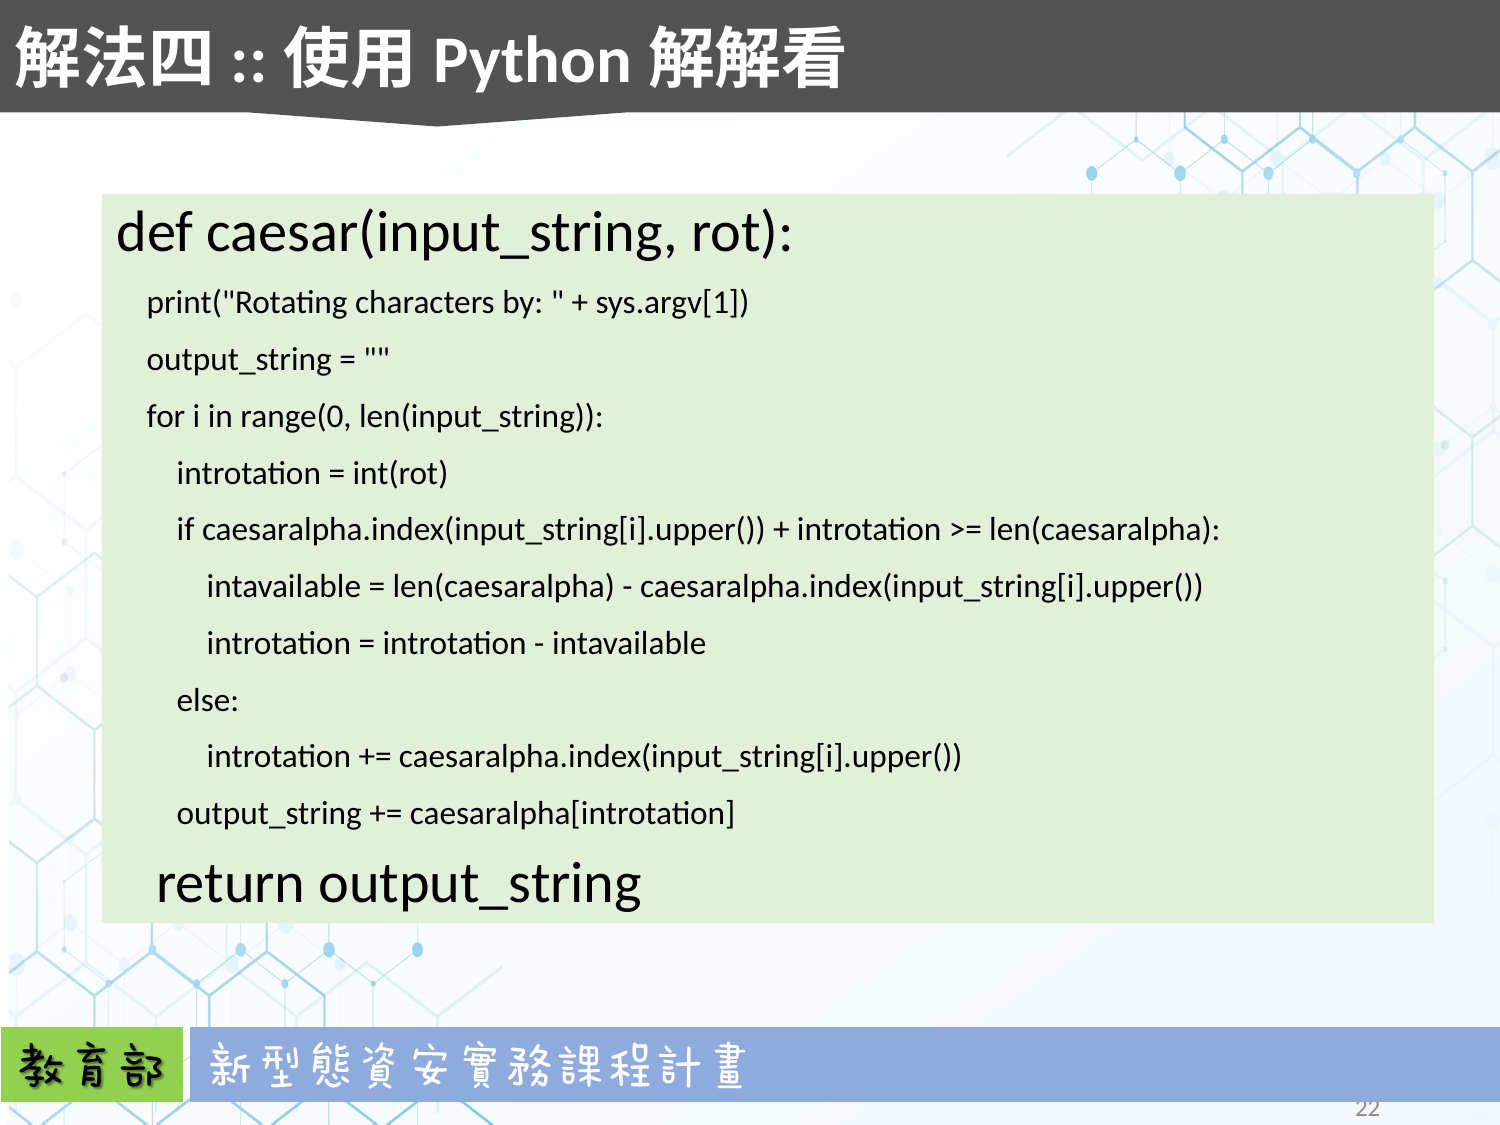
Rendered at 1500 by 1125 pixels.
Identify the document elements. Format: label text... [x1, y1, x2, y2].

picture [0, 114, 1500, 1125]
text_box 解法四::使用Python解解看 [0, 0, 1500, 128]
list def caesar(input_string, rot): print("Rotating characters by: " + sys.argv[1]) output_string = "" for i in range(0, len(input_string)): introtation = int(rot) if caesaralpha.index(input_string[i].upper()) + introtation >= len(caesaralpha): intavailable = len(caesaralpha) - caesaralpha.index(input_string[i].upper()) introtation = introtation - intavailable else: introtation += caesaralpha.index(input_string[i].upper()) output_string += caesaralpha[introtation] return output_string [101, 193, 1435, 924]
